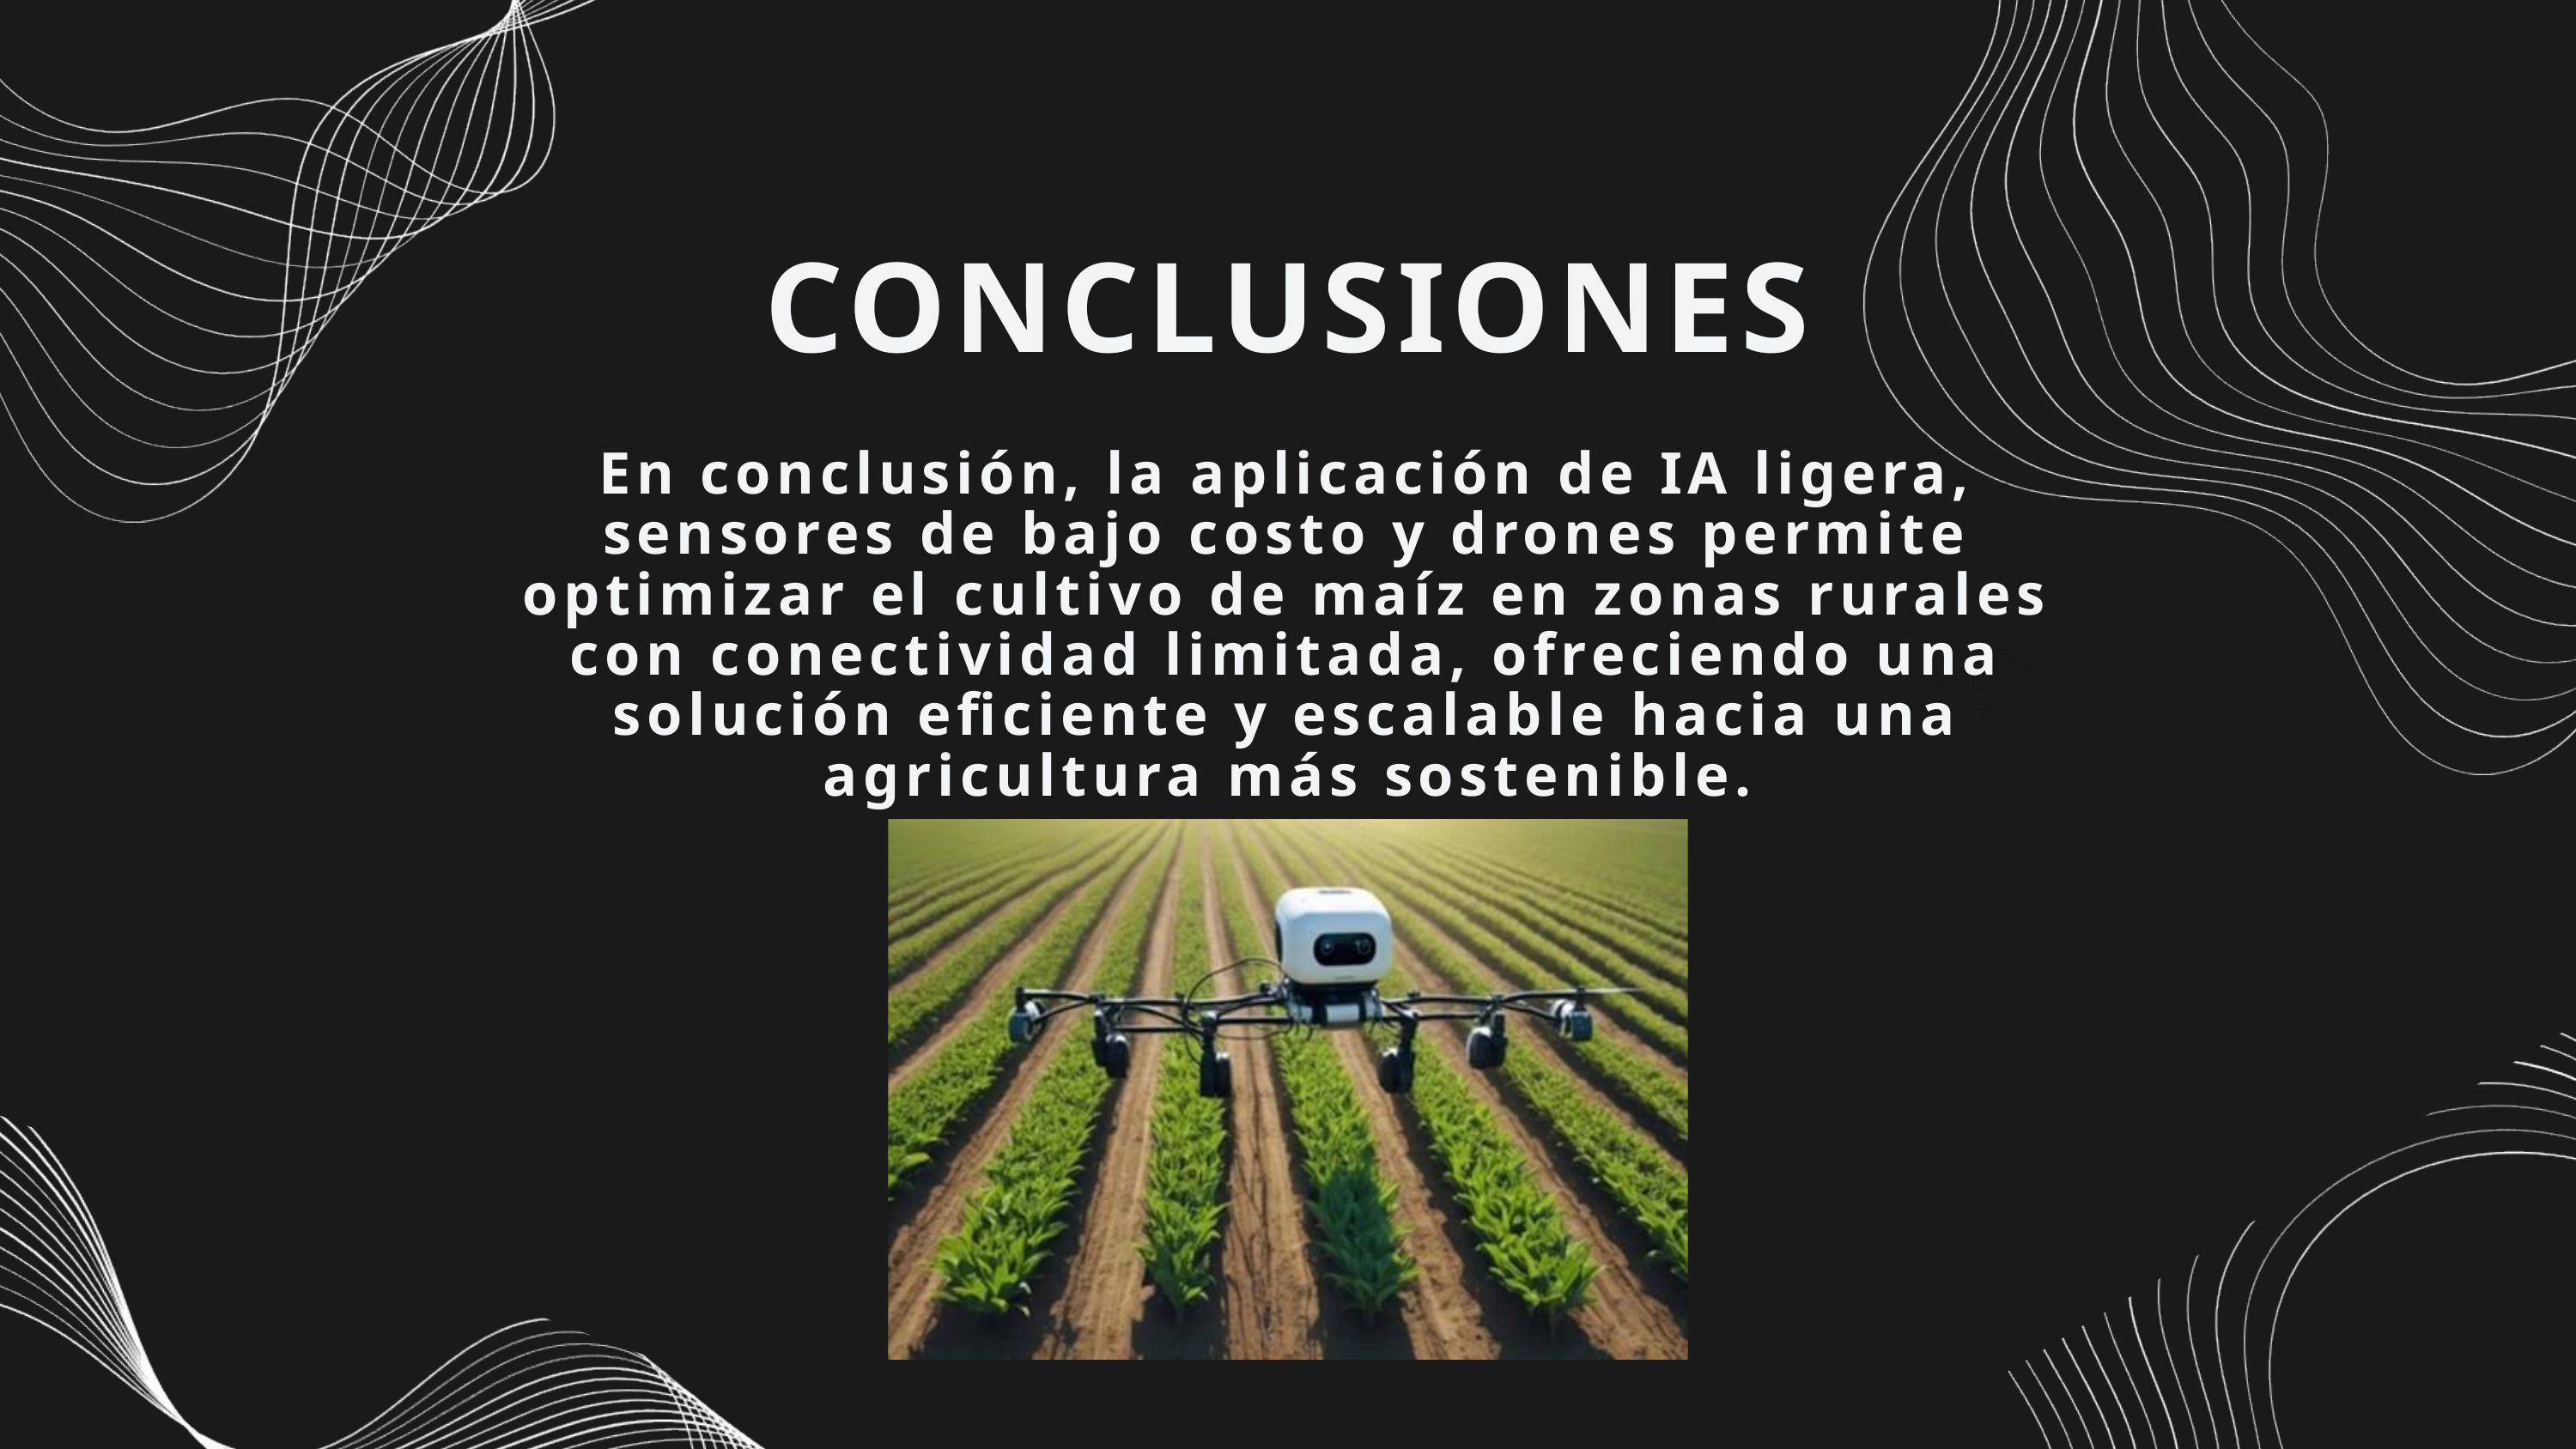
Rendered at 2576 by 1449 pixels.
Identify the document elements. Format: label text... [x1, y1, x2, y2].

text_box [1861, 0, 2576, 775]
text_box [0, 1115, 860, 1449]
text_box [888, 819, 1688, 1360]
text_box [0, 0, 827, 523]
text_box En conclusión, la aplicación de IA ligera, sensores de bajo costo y drones permite optimizar el cultivo de maíz en zonas rurales con conectividad limitada, ofreciendo una solución eficiente y escalable hacia una agricultura más sostenible. [460, 445, 2116, 808]
text_box [1903, 1023, 2576, 1449]
text_box CONCLUSIONES [827, 205, 2102, 377]
